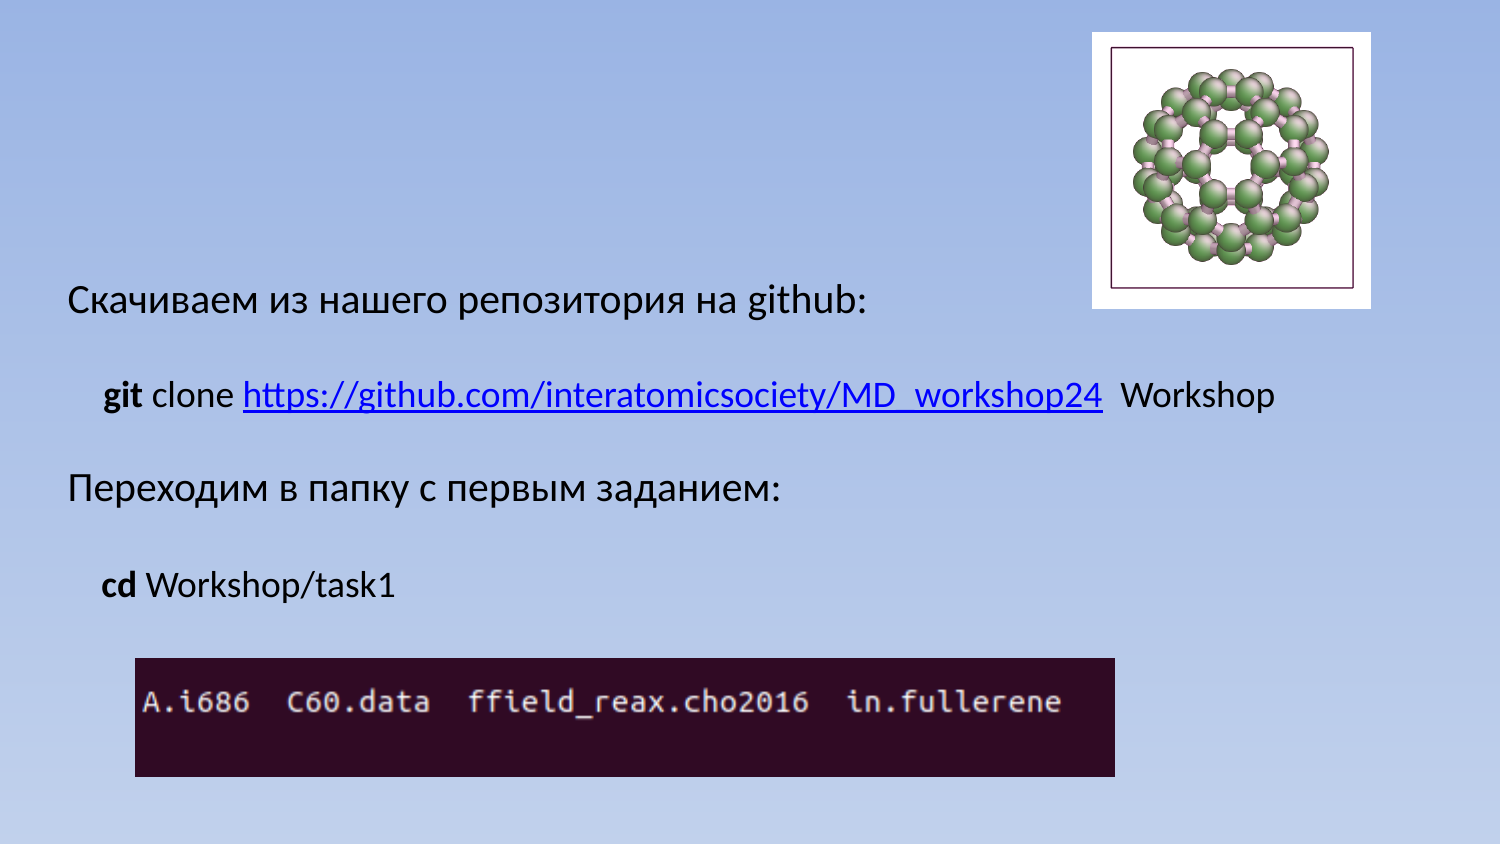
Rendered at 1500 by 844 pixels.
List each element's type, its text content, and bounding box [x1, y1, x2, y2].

text_box git clone https://github.com/interatomicsociety/MD_workshop24 Workshop [88, 362, 1447, 423]
picture [1092, 31, 1371, 310]
picture [135, 657, 1115, 777]
text_box Переходим в папку с первым заданием: cd Workshop/task1 [53, 453, 1016, 658]
text_box Скачиваем из нашего репозитория на github: [53, 264, 1016, 374]
